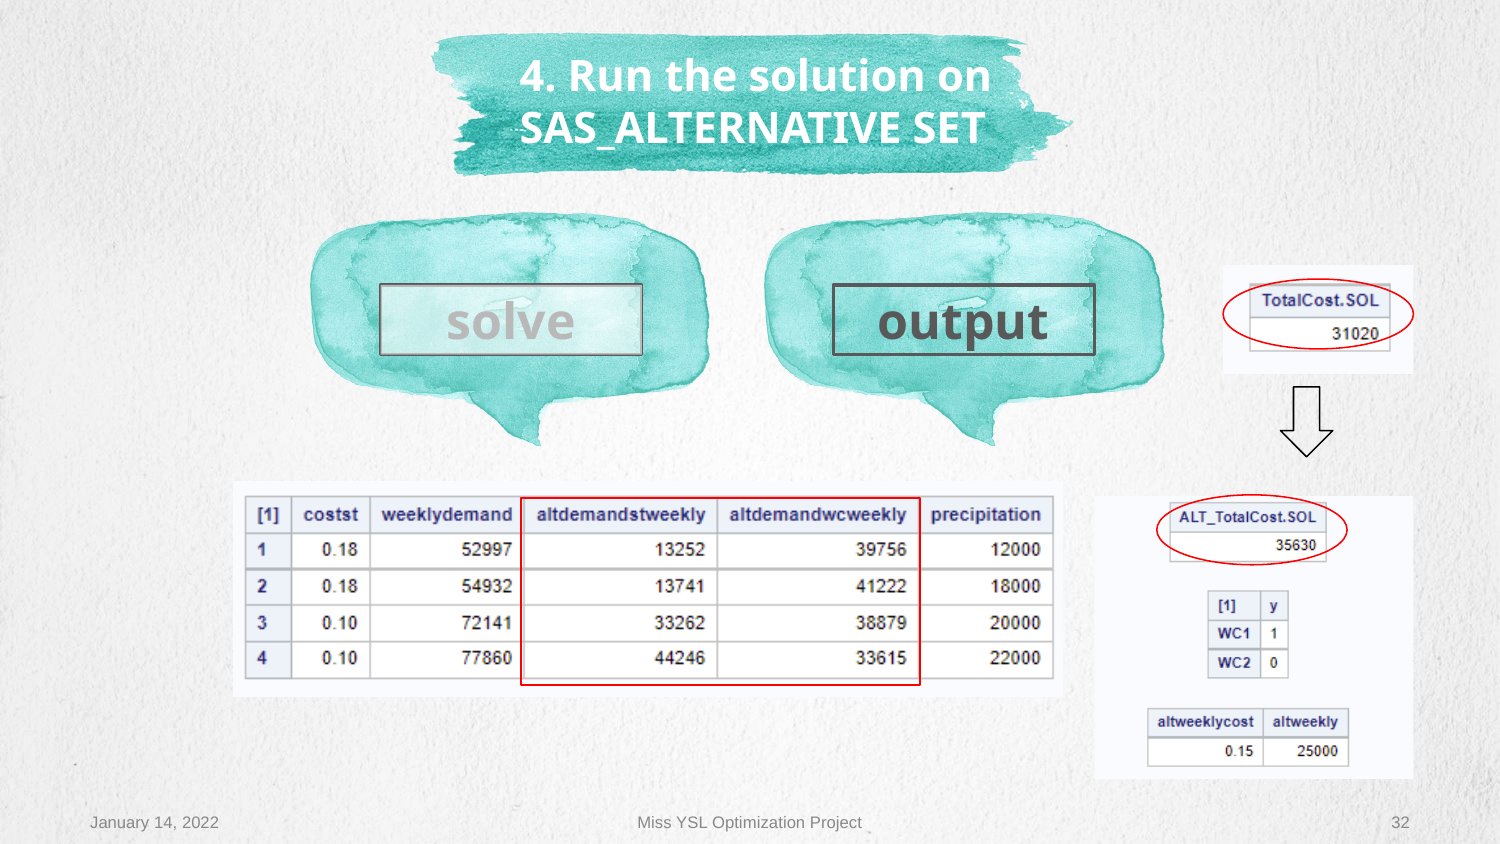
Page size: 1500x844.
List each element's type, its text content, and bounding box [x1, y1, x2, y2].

slide_number ‹#› [1074, 799, 1425, 844]
picture [0, 0, 1500, 844]
title 4. Run the solution on SAS_ALTERNATIVE SET [488, 42, 1024, 159]
footer Miss YSL Optimization Project [512, 799, 988, 844]
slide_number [75, 799, 425, 844]
text_box [1280, 386, 1333, 457]
